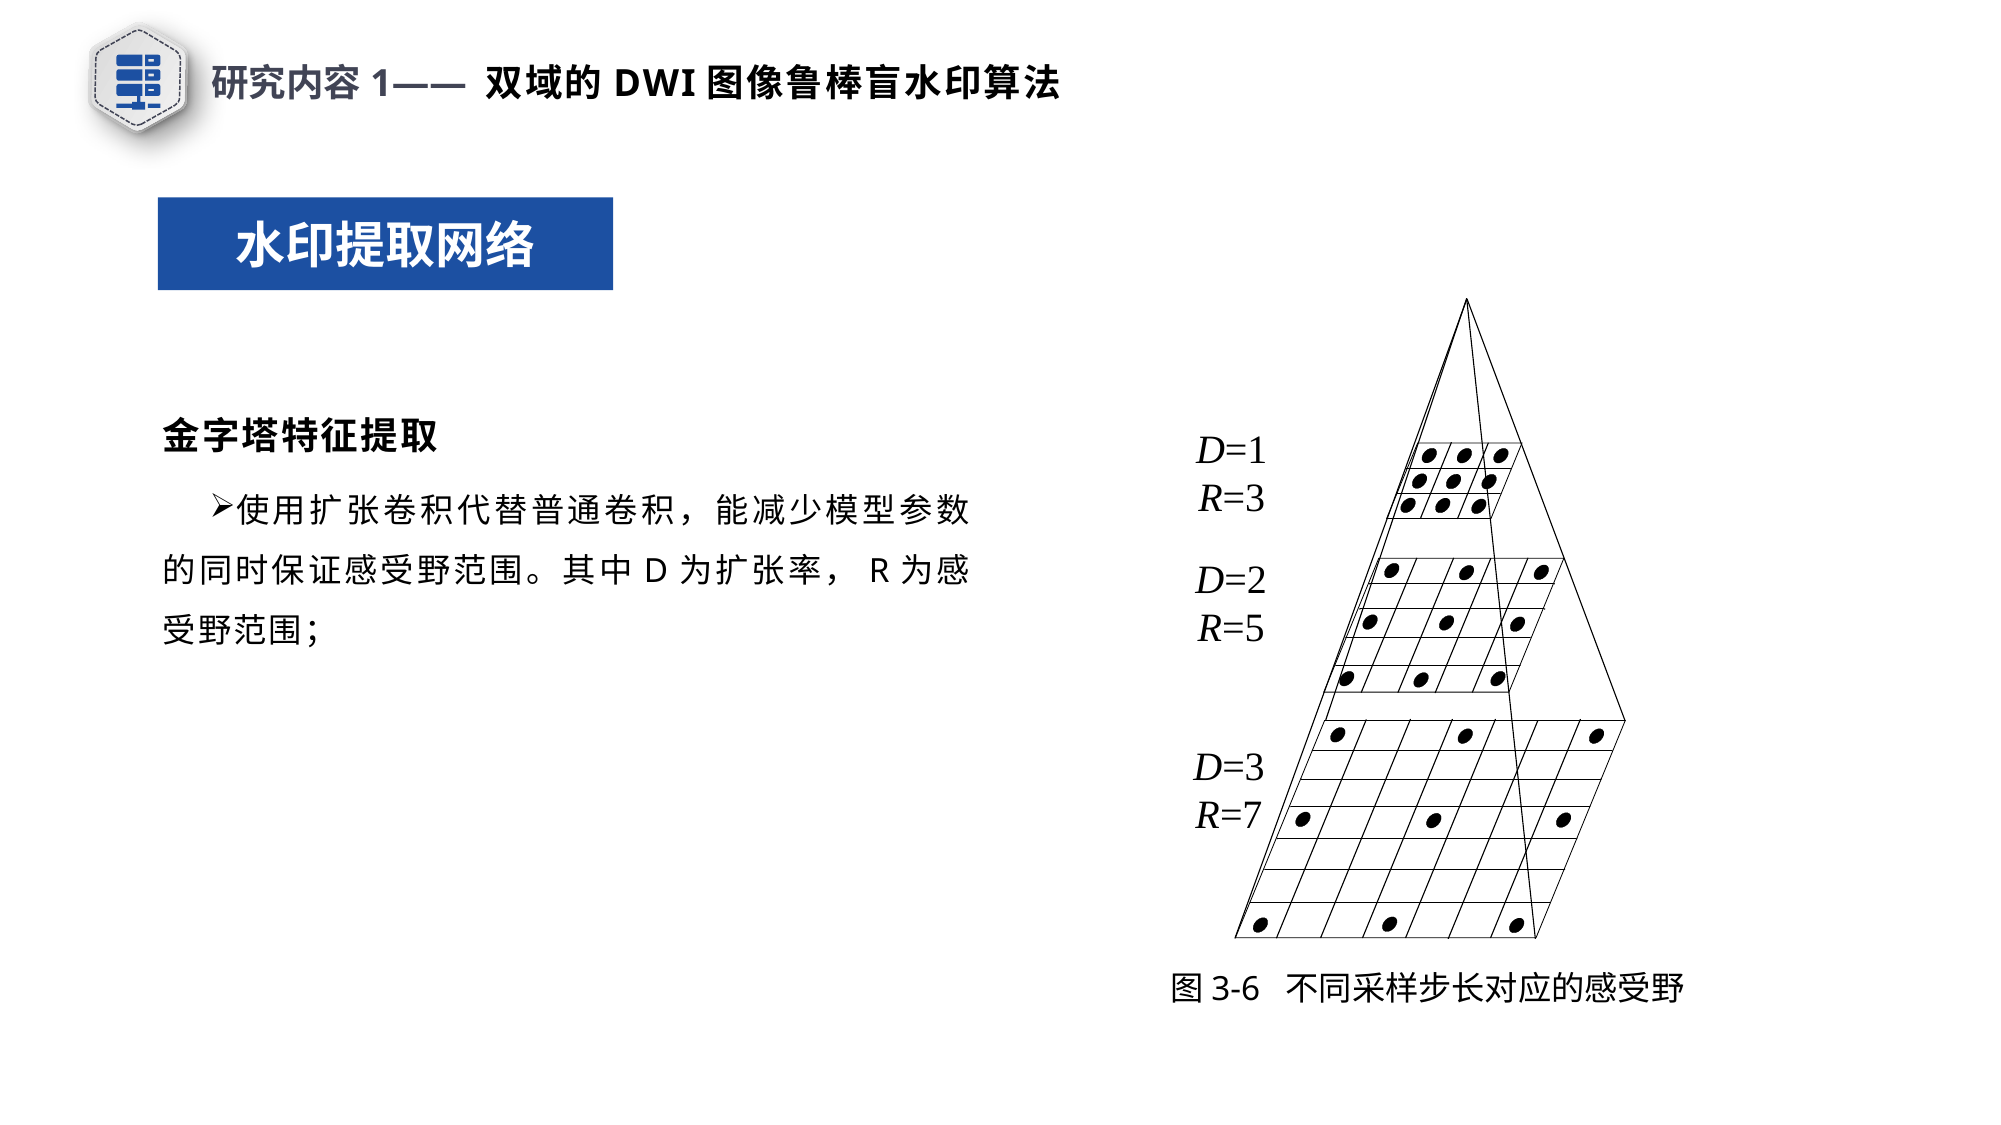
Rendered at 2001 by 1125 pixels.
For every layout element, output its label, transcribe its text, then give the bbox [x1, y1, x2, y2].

text_box 水印提取网络 [157, 197, 614, 291]
text_box 图3-6 不同采样步长对应的感受野 [1155, 959, 1808, 1015]
text_box 金字塔特征提取 使用扩张卷积代替普通卷积，能减少模型参数的同时保证感受野范围。其中D为扩张率，R为感受野范围； [101, 382, 987, 657]
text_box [82, 28, 193, 128]
picture [1165, 290, 1627, 939]
text_box 研究内容1—— 双域的DWI图像鲁棒盲水印算法 [200, 53, 1490, 110]
